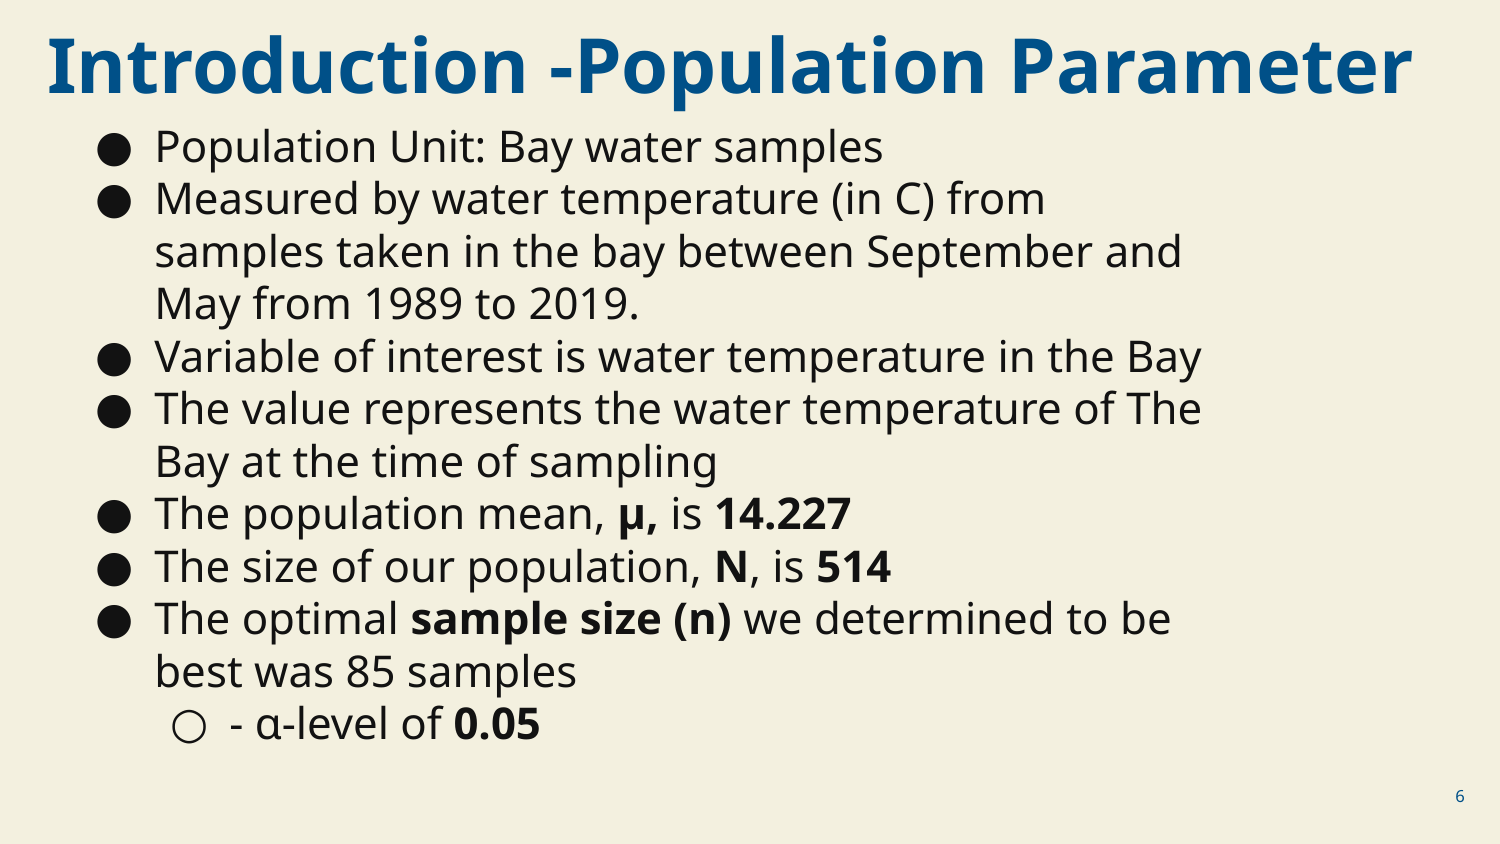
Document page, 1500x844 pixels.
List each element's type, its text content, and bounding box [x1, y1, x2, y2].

text_box Population Unit: Bay water samples Measured by water temperature (in C) from samples taken in the bay between September and May from 1989 to 2019. Variable of interest is water temperature in the Bay The value represents the water temperature of The Bay at the time of sampling The population mean, μ, is 14.227 The size of our population, N, is 514 The optimal sample size (n) we determined to be best was 85 samples - ɑ-level of 0.05 [64, 103, 1238, 764]
text_box Introduction -Population Parameter [32, 22, 1468, 104]
slide_number ‹#› [1389, 764, 1480, 830]
